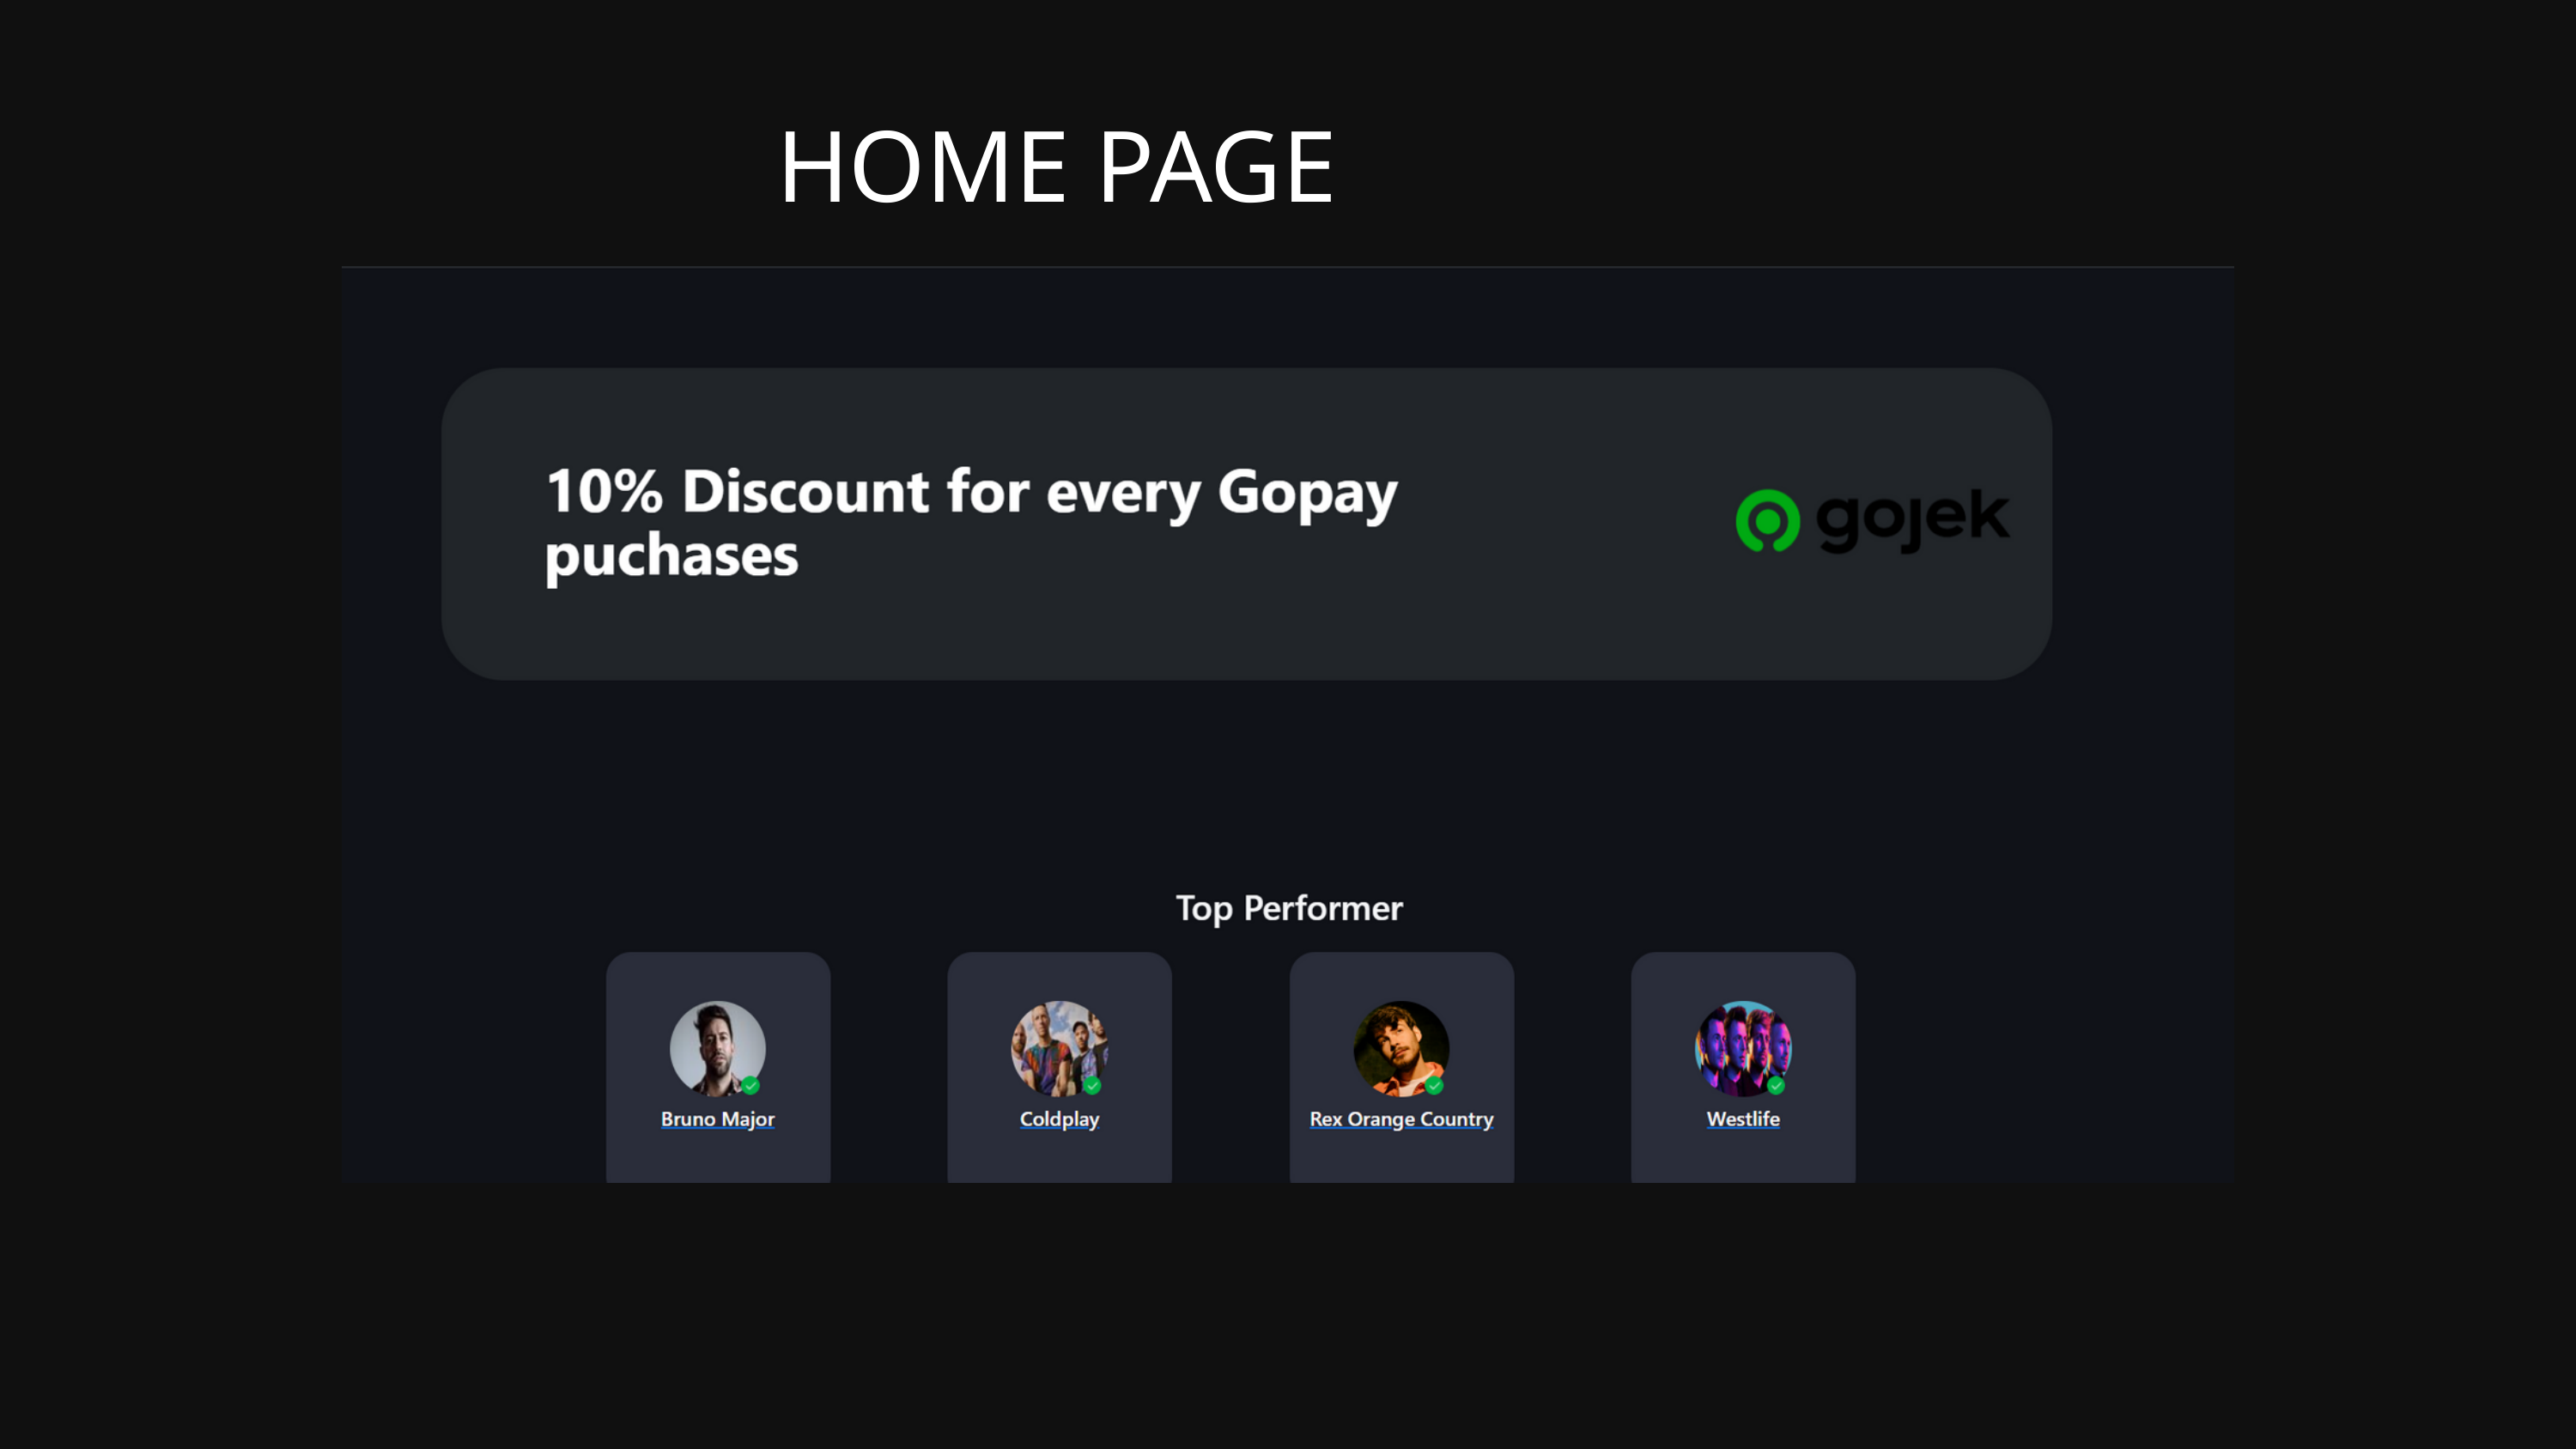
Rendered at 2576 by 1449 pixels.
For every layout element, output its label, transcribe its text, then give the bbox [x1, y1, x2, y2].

text_box HOME PAGE [776, 113, 1747, 222]
text_box [341, 266, 2234, 1183]
